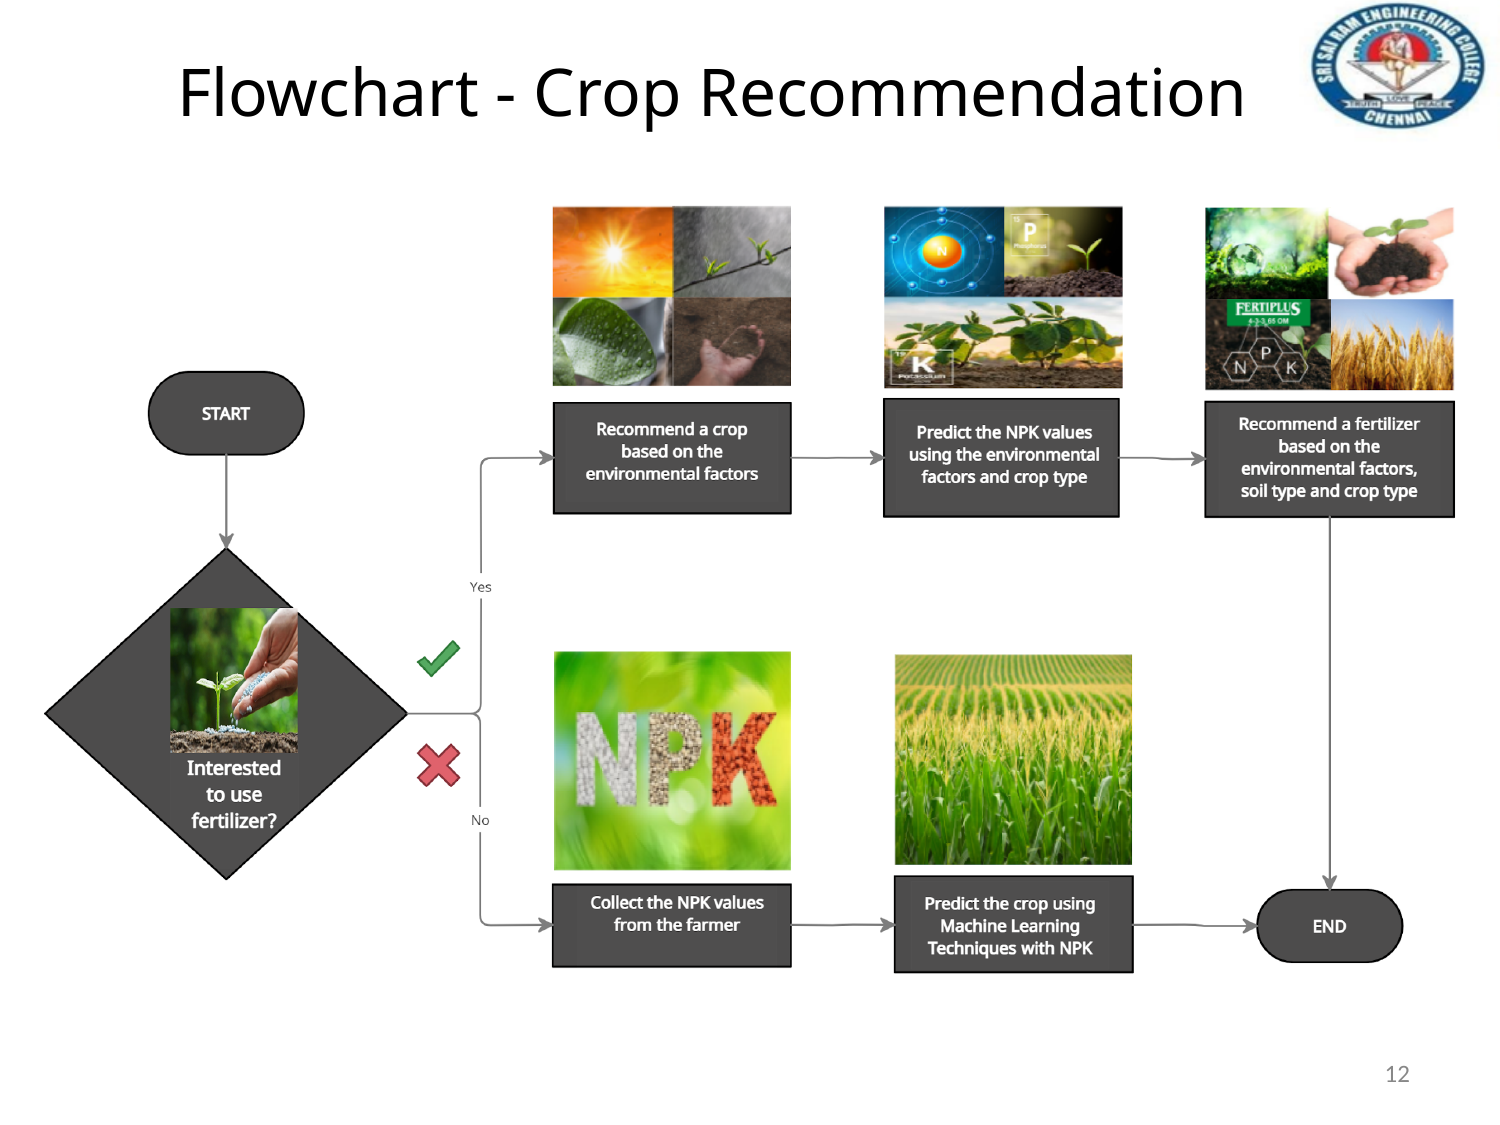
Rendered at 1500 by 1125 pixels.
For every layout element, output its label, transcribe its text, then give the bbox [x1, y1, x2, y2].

picture [1299, 0, 1500, 149]
slide_number 12 [1074, 1042, 1425, 1103]
title Flowchart - Crop Recommendation [37, 20, 1388, 161]
picture [24, 184, 1476, 993]
